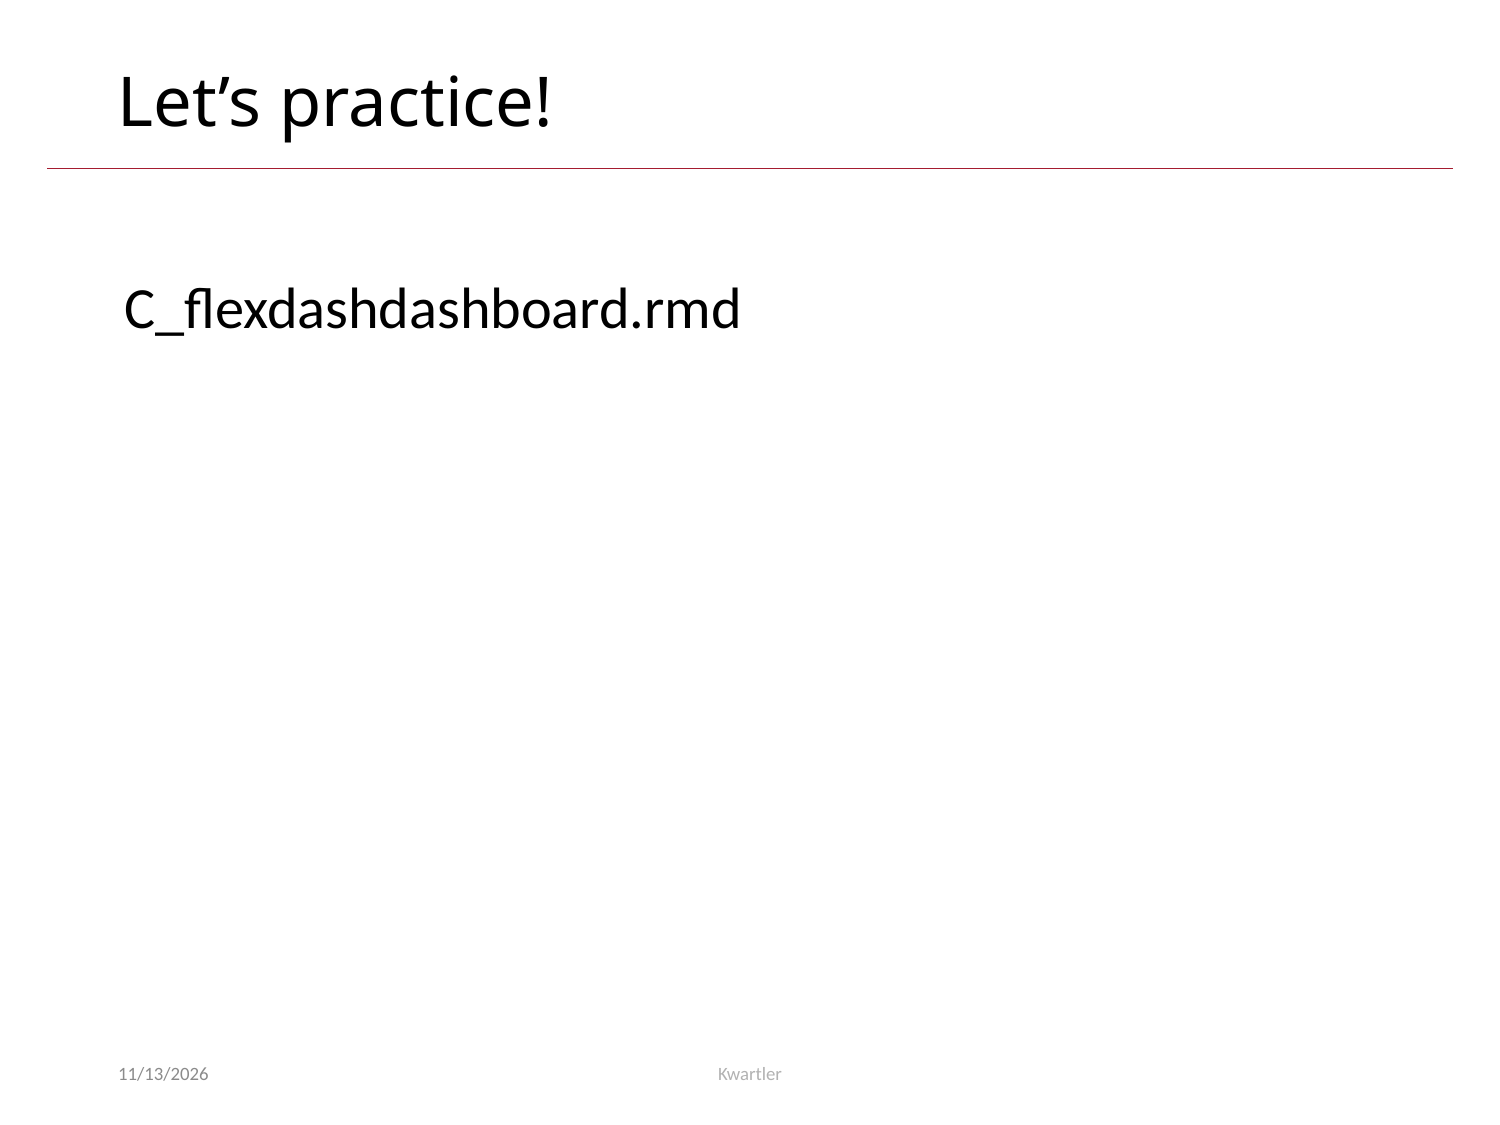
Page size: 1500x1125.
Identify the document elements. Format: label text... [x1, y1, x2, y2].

text_box C_flexdashdashboard.rmd [109, 262, 757, 348]
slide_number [103, 1042, 441, 1103]
footer Kwartler [496, 1042, 1004, 1103]
title Let’s practice! [103, 59, 1397, 157]
